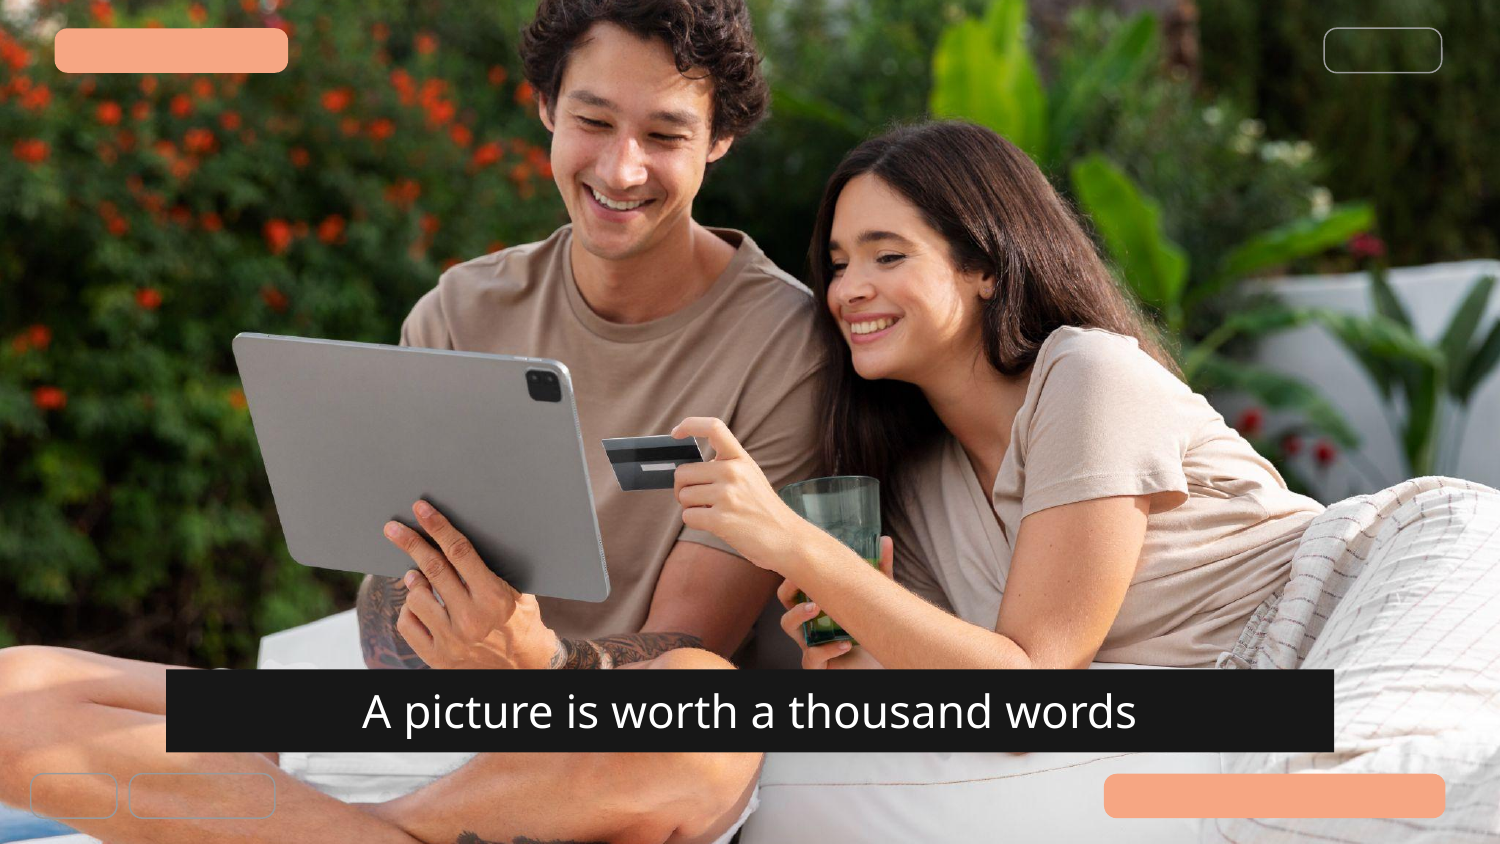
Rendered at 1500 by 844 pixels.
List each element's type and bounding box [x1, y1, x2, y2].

text_box [30, 773, 276, 819]
picture [0, 0, 1500, 844]
